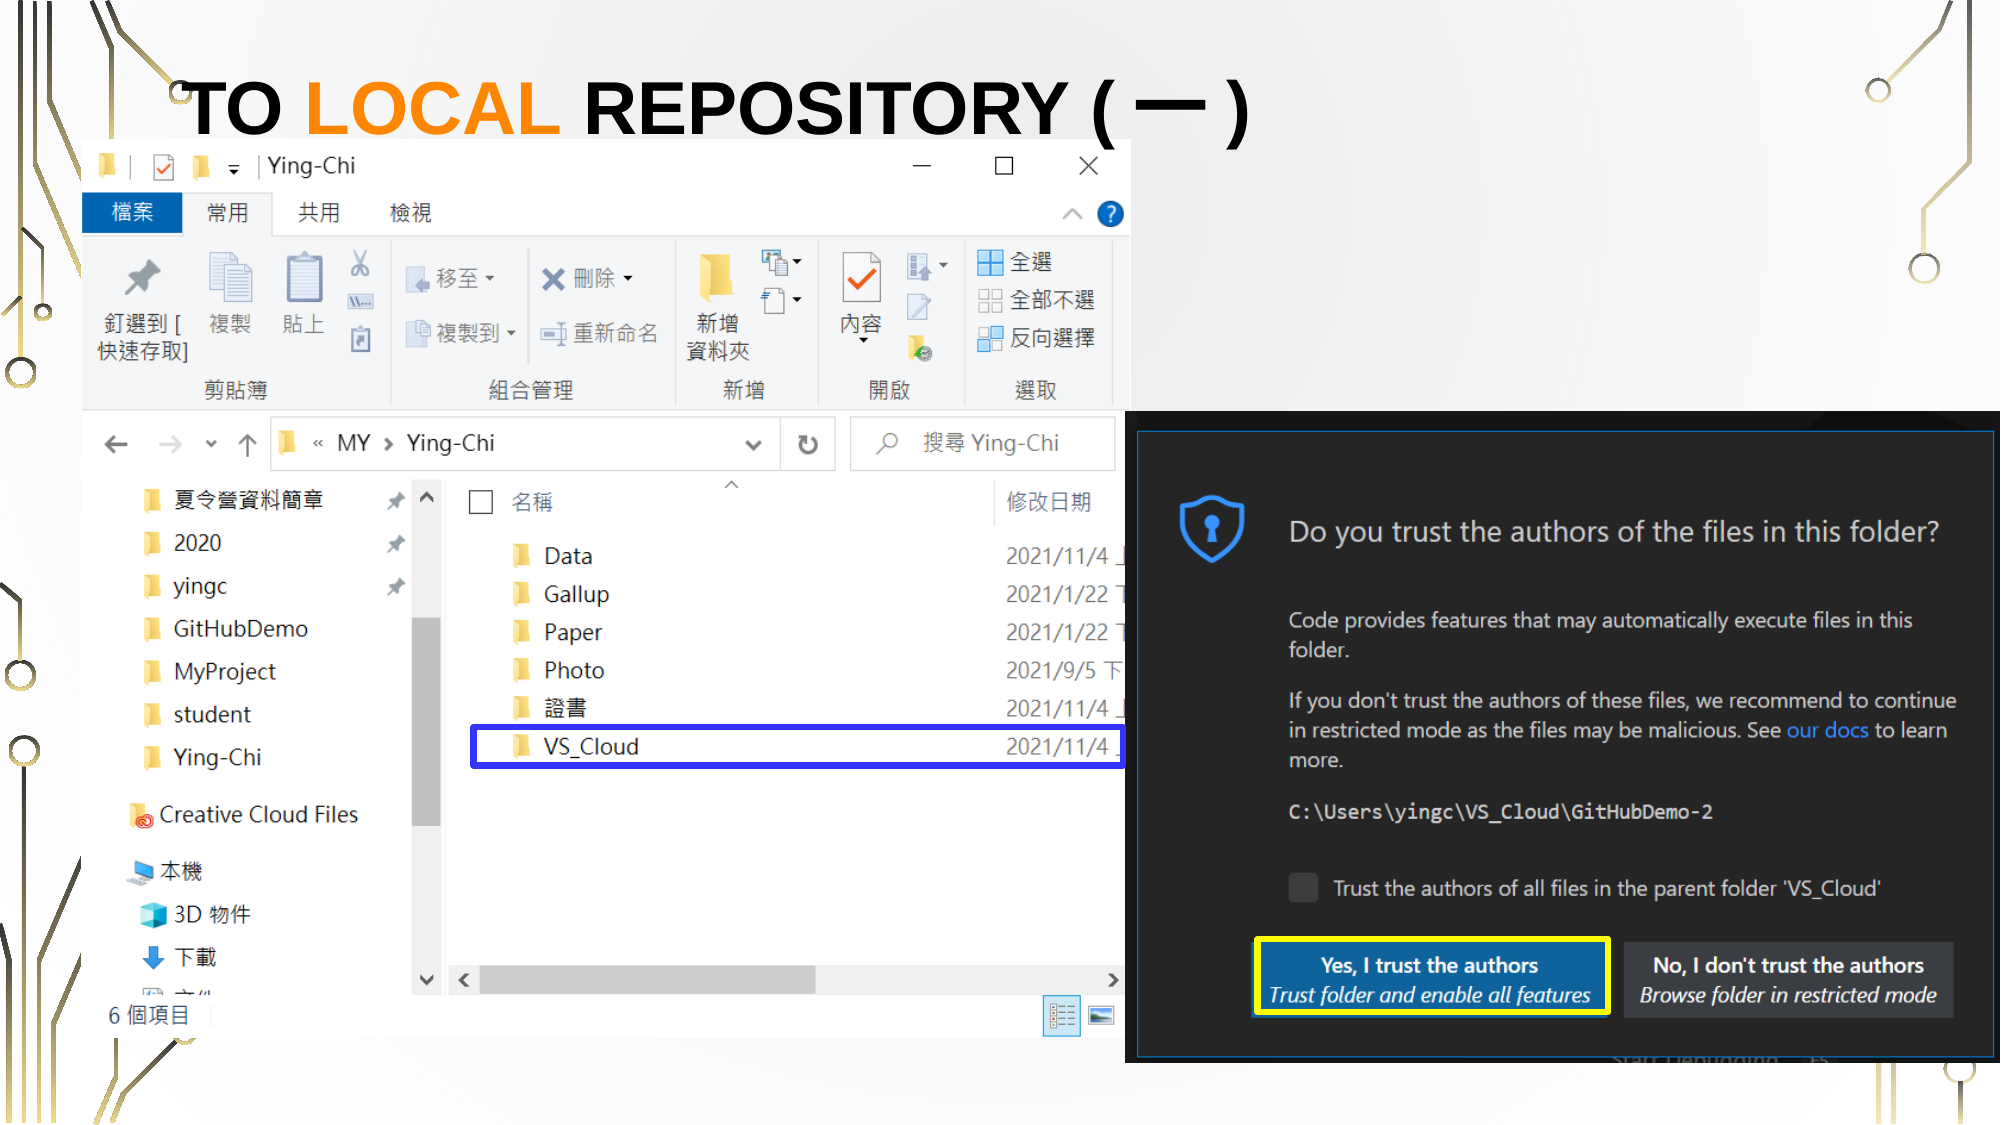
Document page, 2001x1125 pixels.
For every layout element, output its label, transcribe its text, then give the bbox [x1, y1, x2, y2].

title To local repository (一) [166, 0, 1792, 232]
picture [81, 139, 2000, 1063]
